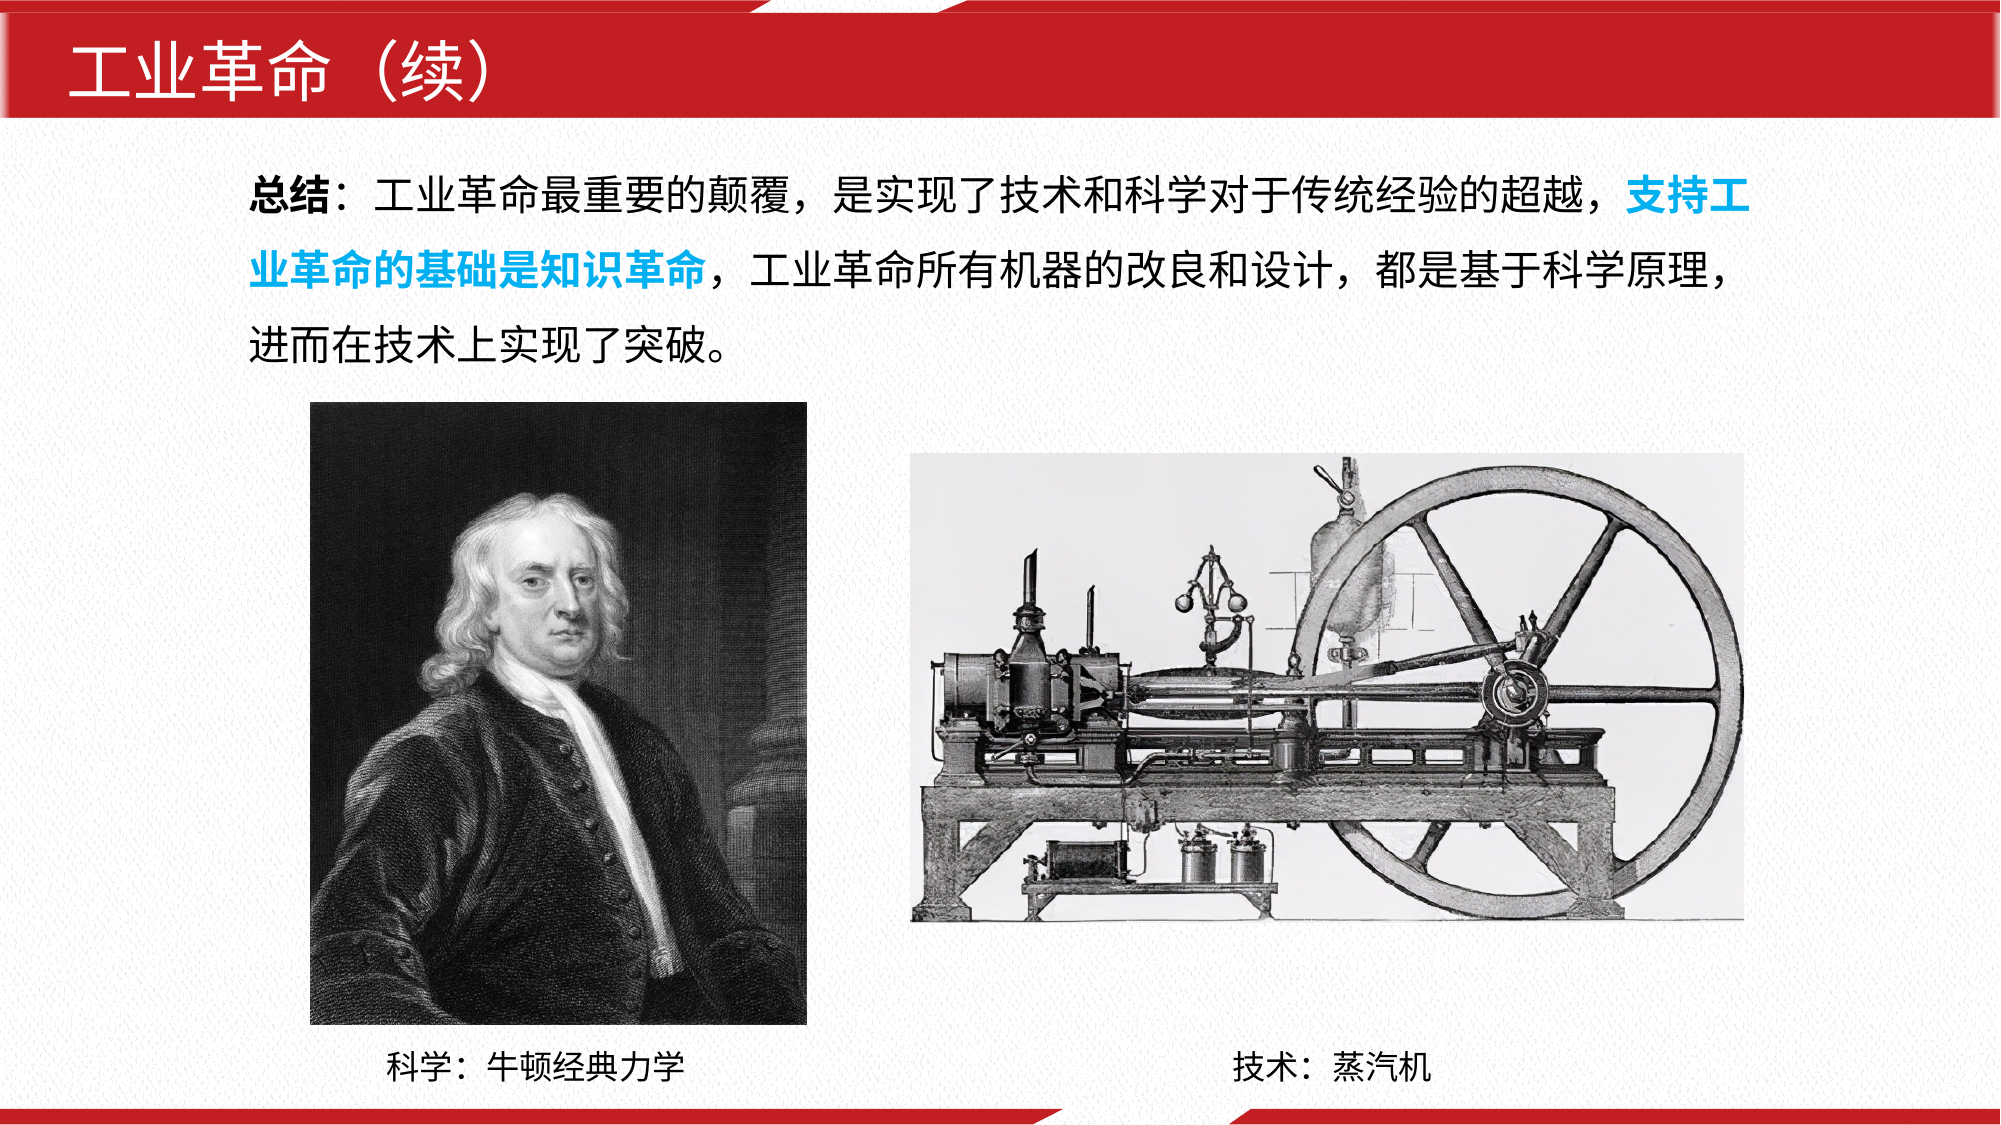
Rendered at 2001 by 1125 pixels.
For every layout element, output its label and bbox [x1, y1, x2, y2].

text_box [0, 0, 2000, 12]
text_box [0, 118, 2000, 1125]
picture [0, 12, 2000, 118]
picture [310, 402, 807, 1025]
picture [910, 453, 1745, 923]
